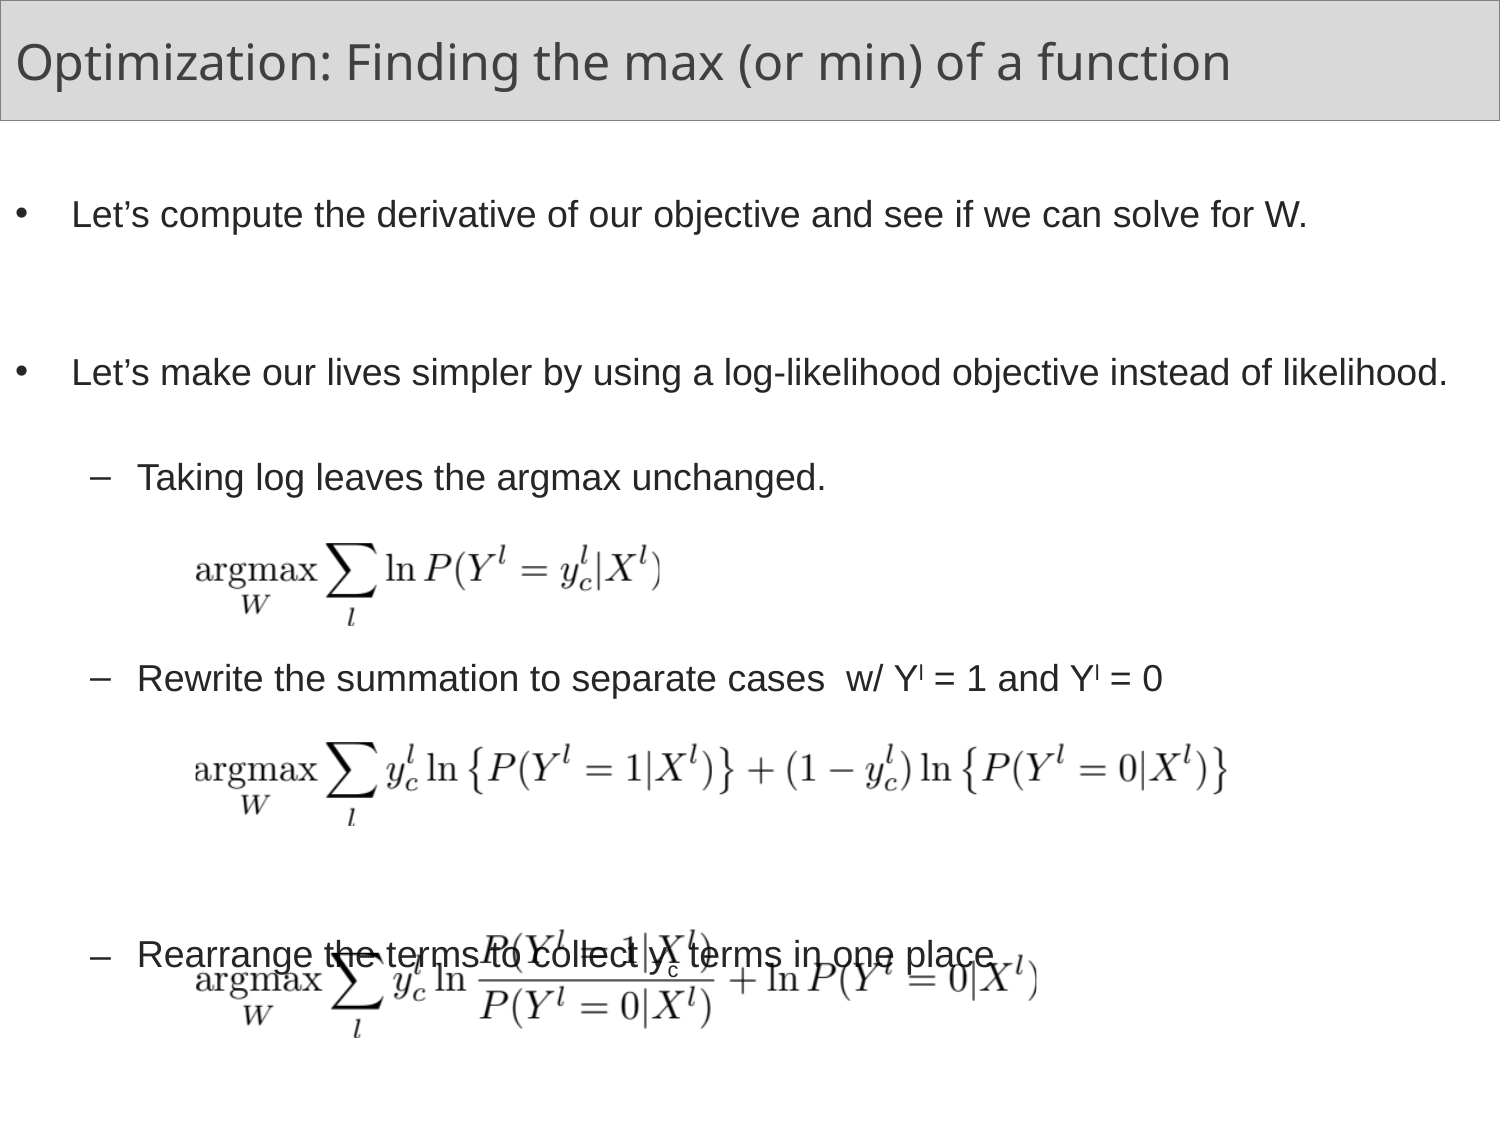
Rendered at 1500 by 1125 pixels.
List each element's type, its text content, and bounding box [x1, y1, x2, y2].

picture [195, 929, 1037, 1038]
title Optimization: Finding the max (or min) of a function [0, 0, 1500, 121]
picture [195, 741, 1227, 826]
picture [195, 541, 660, 626]
list Let’s compute the derivative of our objective and see if we can solve for W. Let’s make our lives simpler by using a log-likelihood objective instead of likelihood. Taking log leaves the argmax unchanged. Rewrite the summation to separate cases w/ Yl = 1 and Yl = 0 Rearrange the terms to collect yc terms in one place [0, 130, 1500, 1076]
